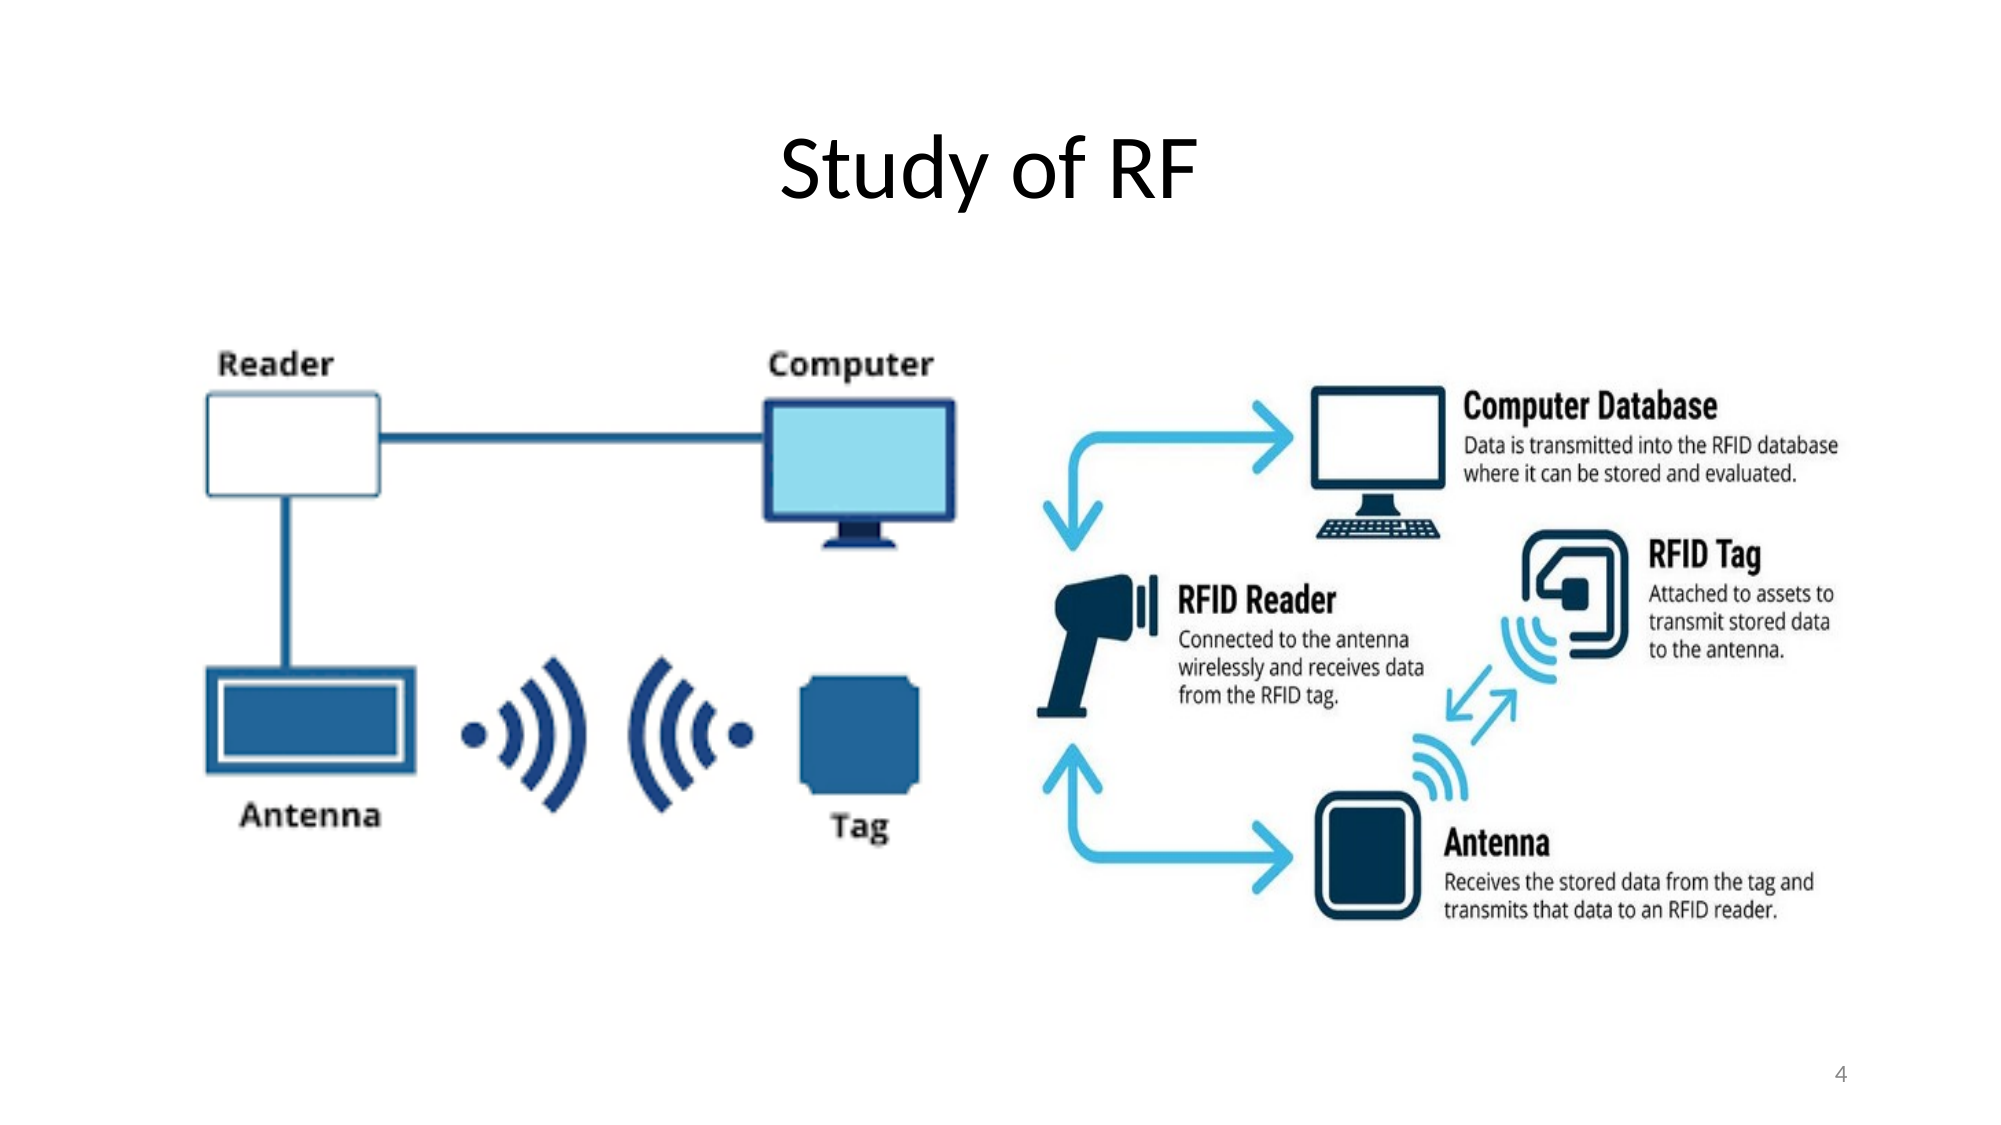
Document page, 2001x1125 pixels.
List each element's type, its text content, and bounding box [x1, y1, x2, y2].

slide_number 4 [1412, 1042, 1863, 1103]
picture [108, 334, 1009, 928]
title Study of RF [137, 59, 1863, 278]
picture [1026, 354, 1851, 928]
